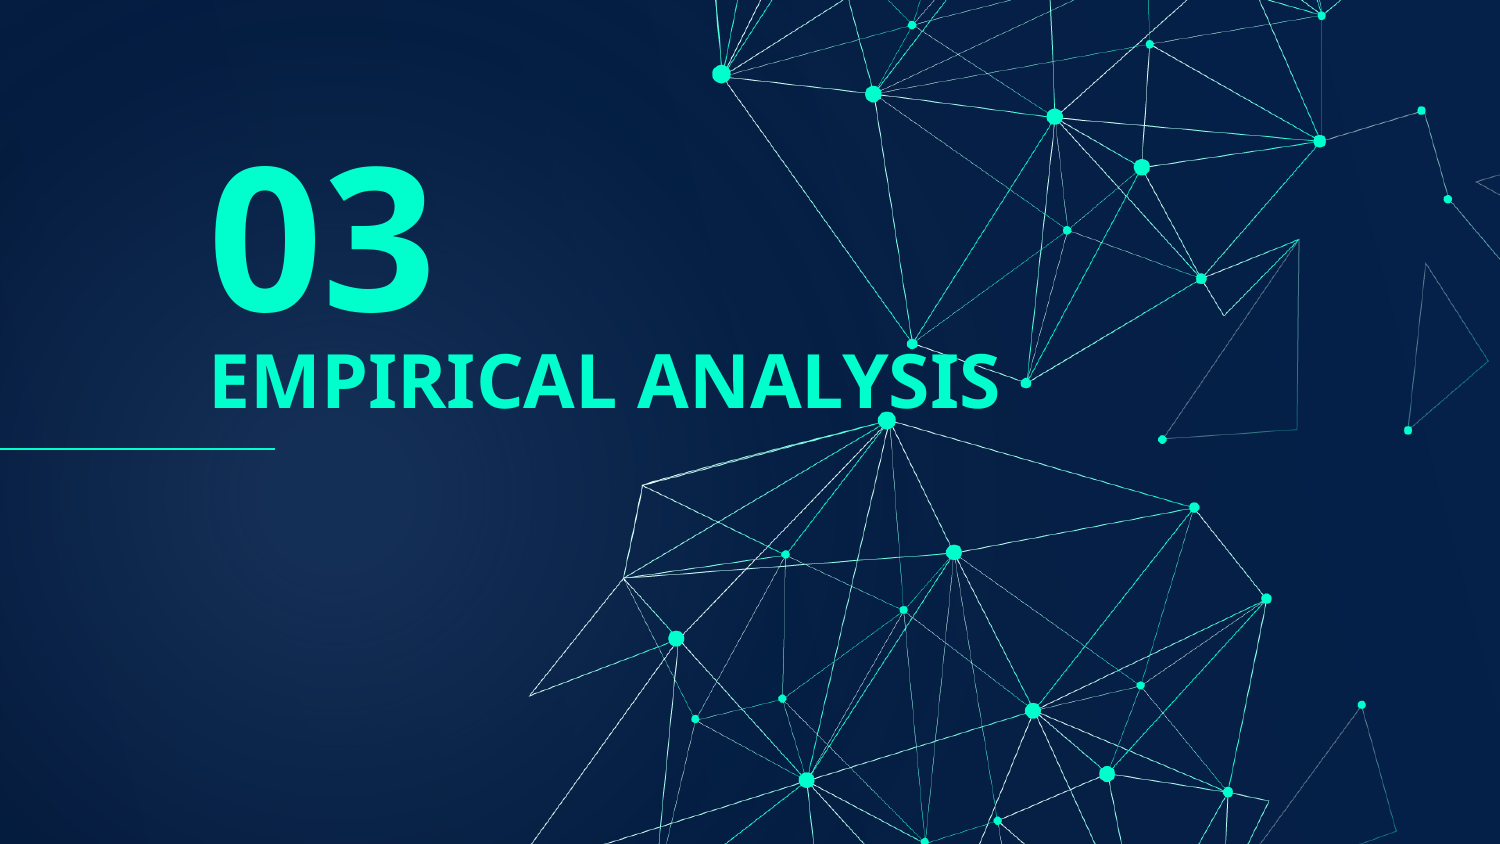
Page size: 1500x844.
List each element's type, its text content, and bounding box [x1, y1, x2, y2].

picture [0, 0, 1500, 844]
title 03 [193, 169, 683, 294]
title EMPIRICAL ANALYSIS [193, 220, 1046, 537]
